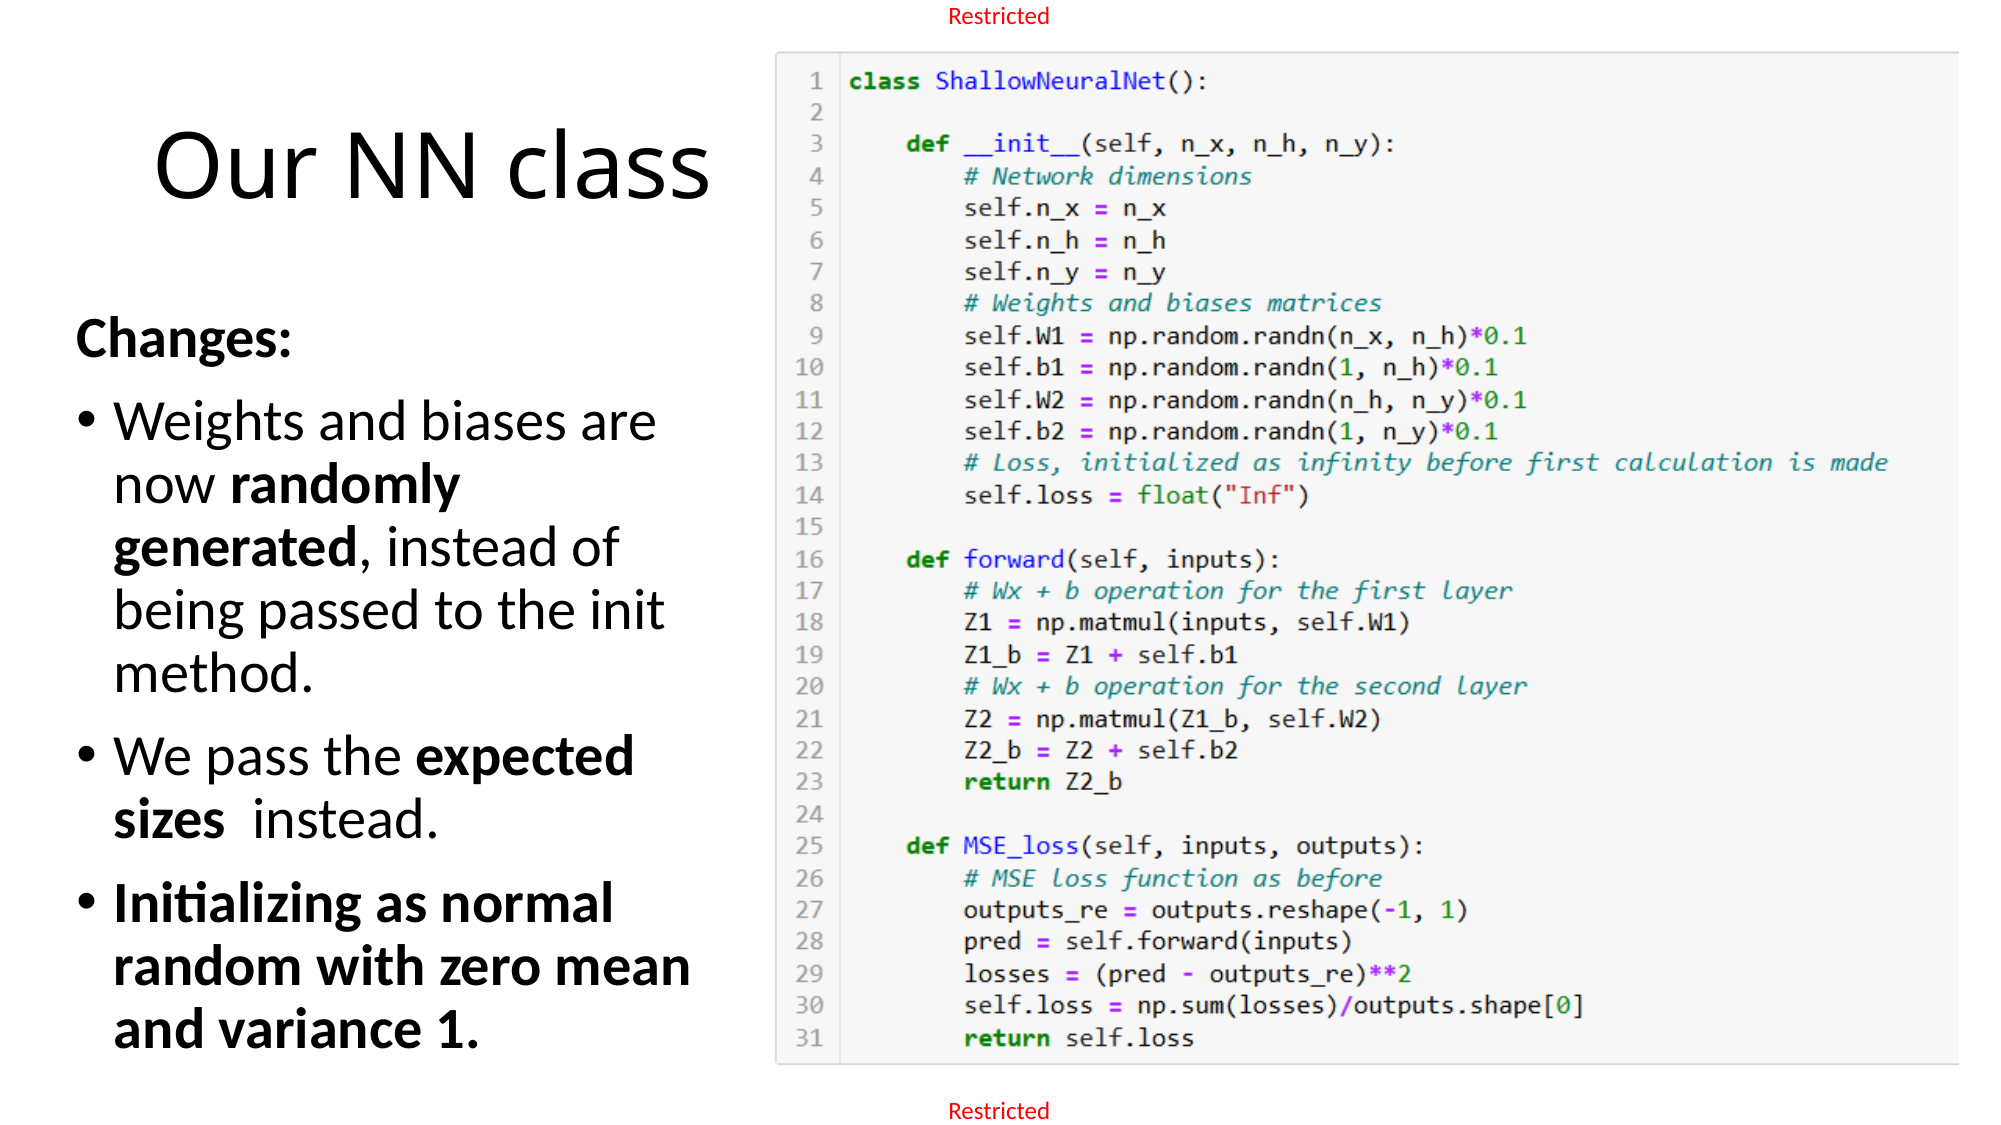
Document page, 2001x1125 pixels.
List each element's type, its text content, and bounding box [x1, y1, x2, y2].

title Our NN class [137, 59, 766, 278]
picture [766, 41, 1960, 1084]
